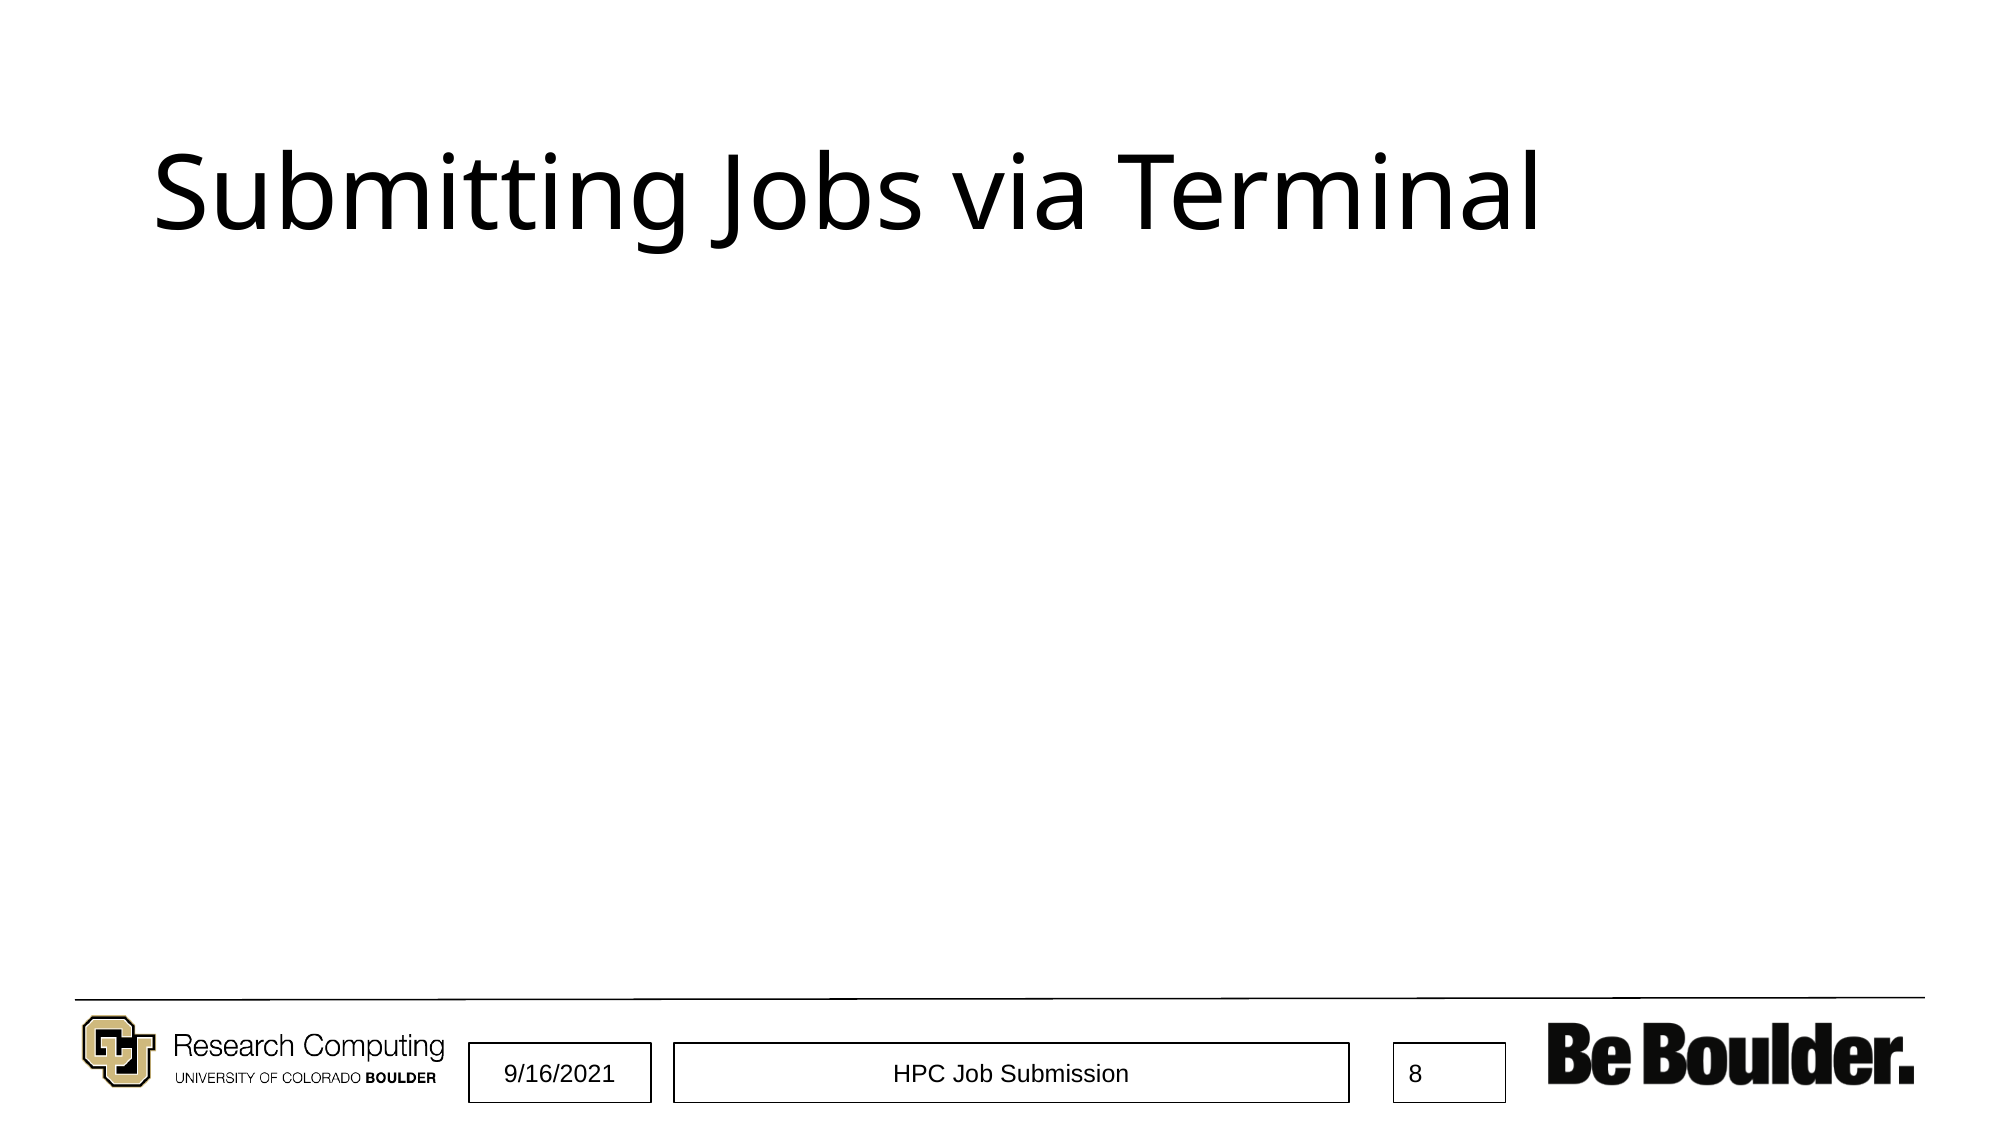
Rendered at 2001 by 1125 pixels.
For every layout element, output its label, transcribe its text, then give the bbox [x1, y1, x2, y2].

footer HPC Job Submission [673, 1042, 1350, 1103]
title Submitting Jobs via Terminal [137, 87, 1863, 305]
slide_number 8 [1393, 1042, 1506, 1103]
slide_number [468, 1042, 652, 1103]
picture [81, 1015, 444, 1088]
picture [1524, 1015, 1938, 1088]
